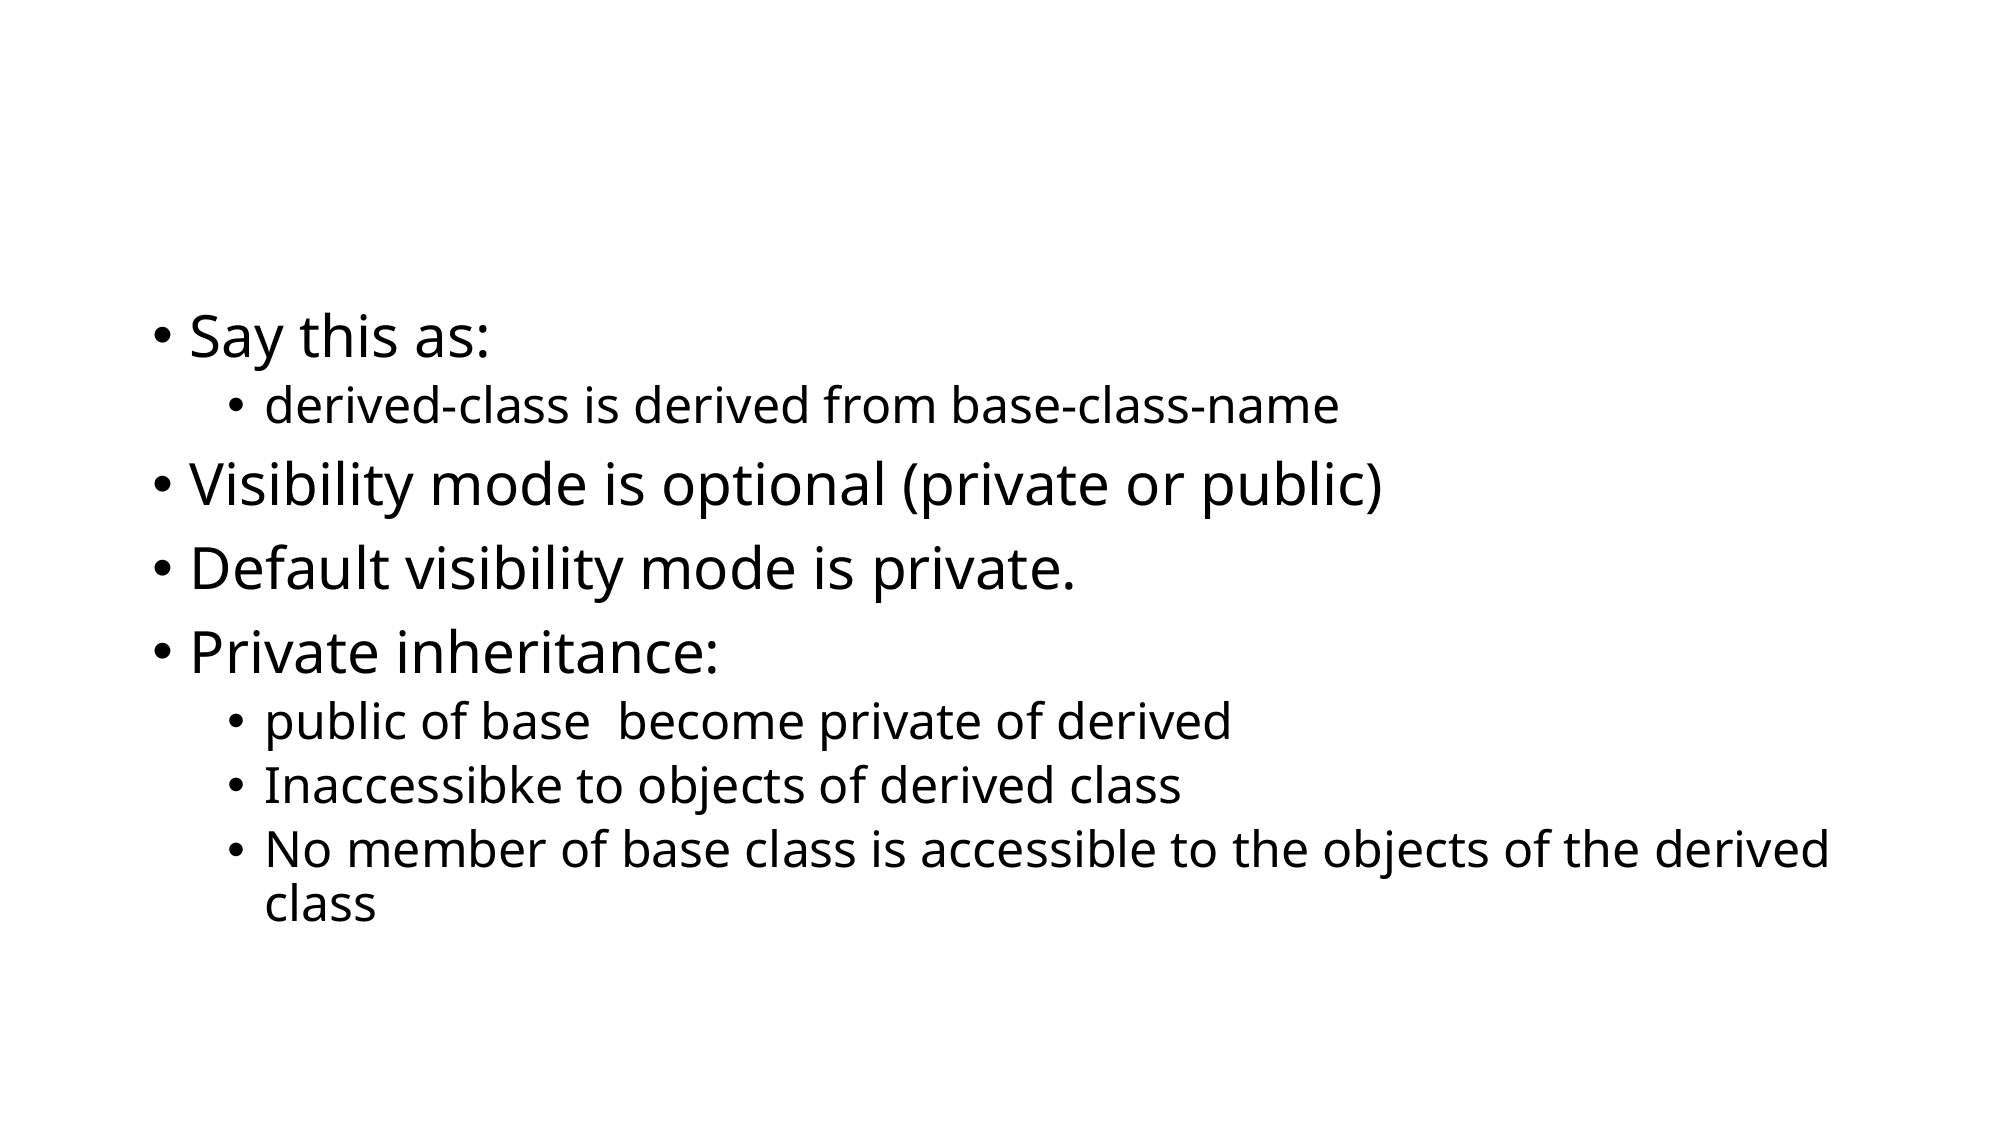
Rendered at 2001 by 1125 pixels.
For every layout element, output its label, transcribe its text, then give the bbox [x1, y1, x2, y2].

list Say this as: derived-class is derived from base-class-name Visibility mode is optional (private or public) Default visibility mode is private. Private inheritance: public of base become private of derived Inaccessibke to objects of derived class No member of base class is accessible to the objects of the derived class [137, 299, 1863, 1014]
